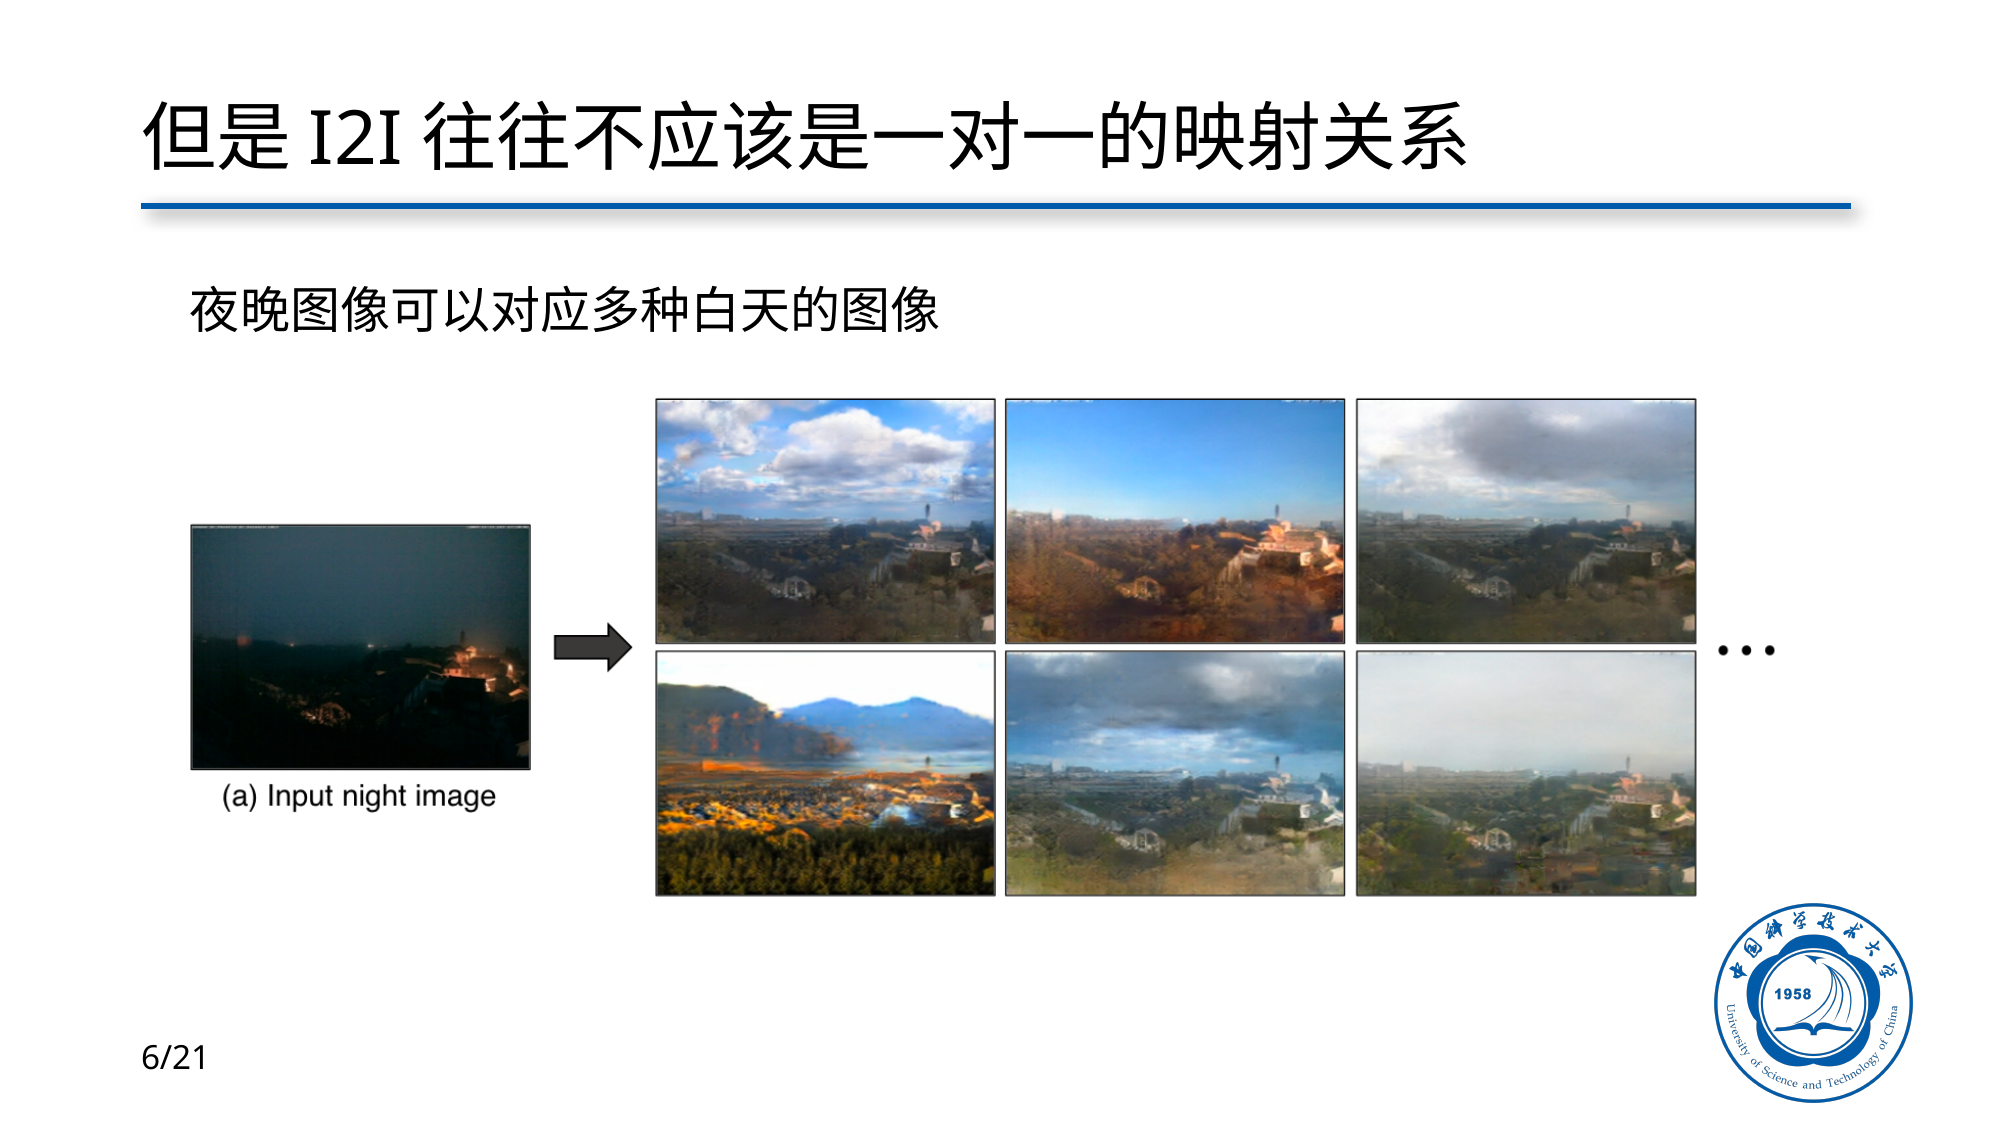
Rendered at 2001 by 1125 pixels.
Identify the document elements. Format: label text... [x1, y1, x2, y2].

text_box 夜晚图像可以对应多种白天的图像 [175, 270, 1600, 308]
picture [72, 308, 1917, 1107]
slide_number 6/21 [126, 1028, 577, 1089]
title 但是I2I往往不应该是一对一的映射关系 [126, 32, 1852, 250]
